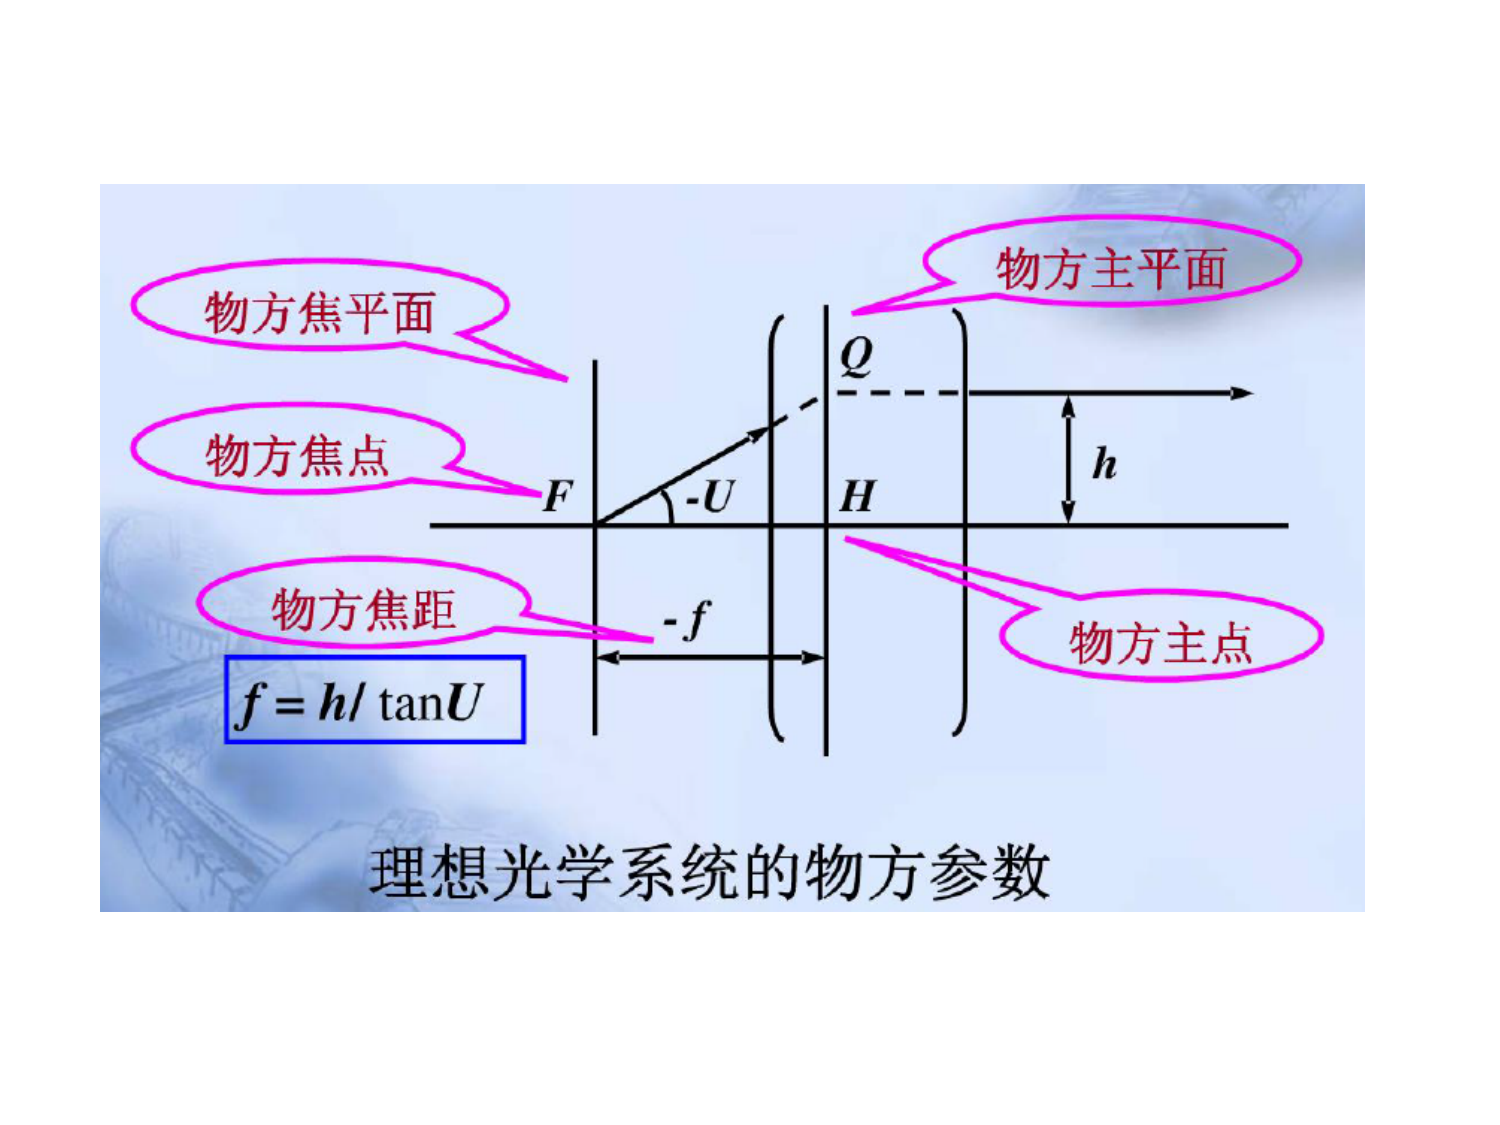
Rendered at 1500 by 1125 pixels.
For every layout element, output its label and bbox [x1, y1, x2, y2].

picture [100, 184, 1365, 912]
